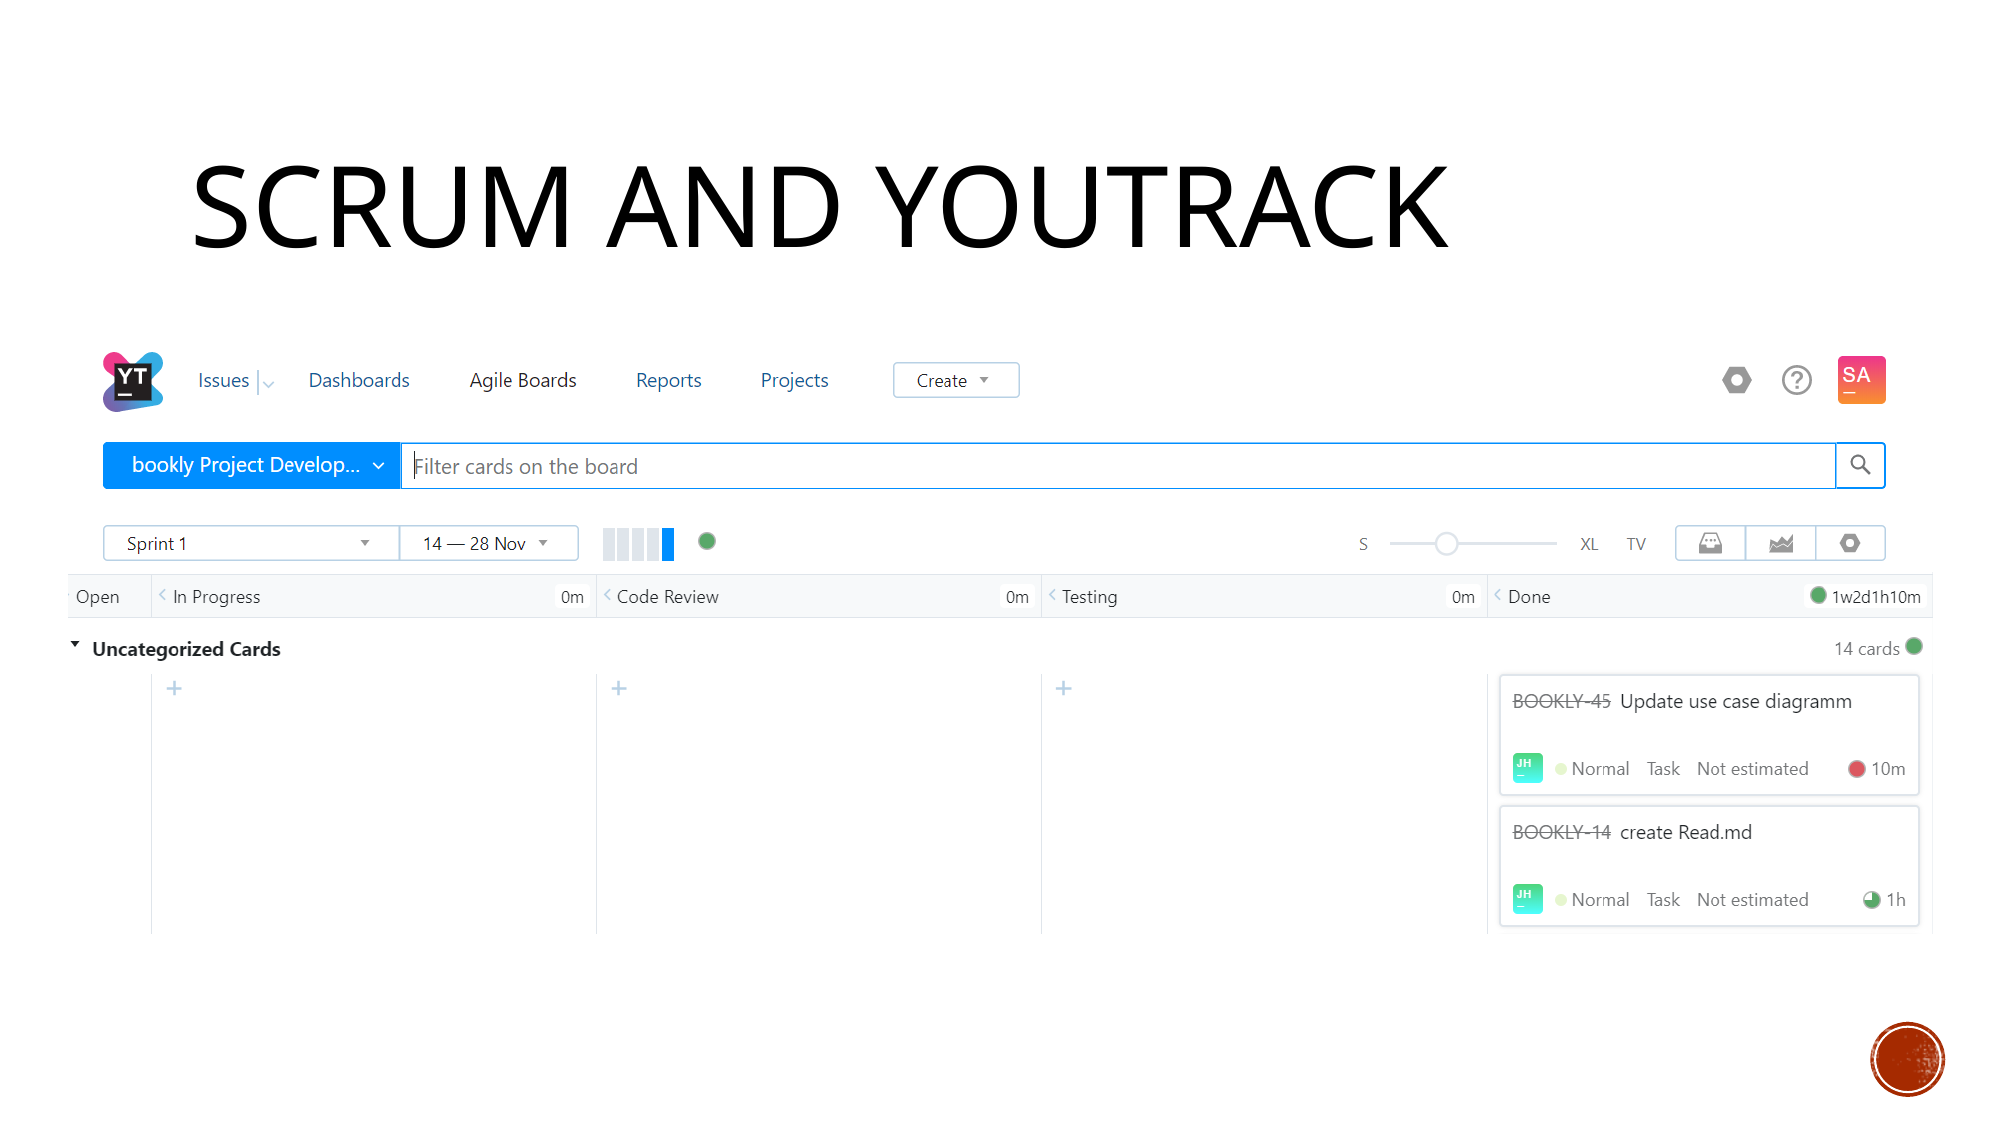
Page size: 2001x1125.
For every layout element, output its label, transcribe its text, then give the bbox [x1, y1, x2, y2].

title Scrum and Youtrack [175, 79, 1826, 328]
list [69, 331, 1931, 933]
